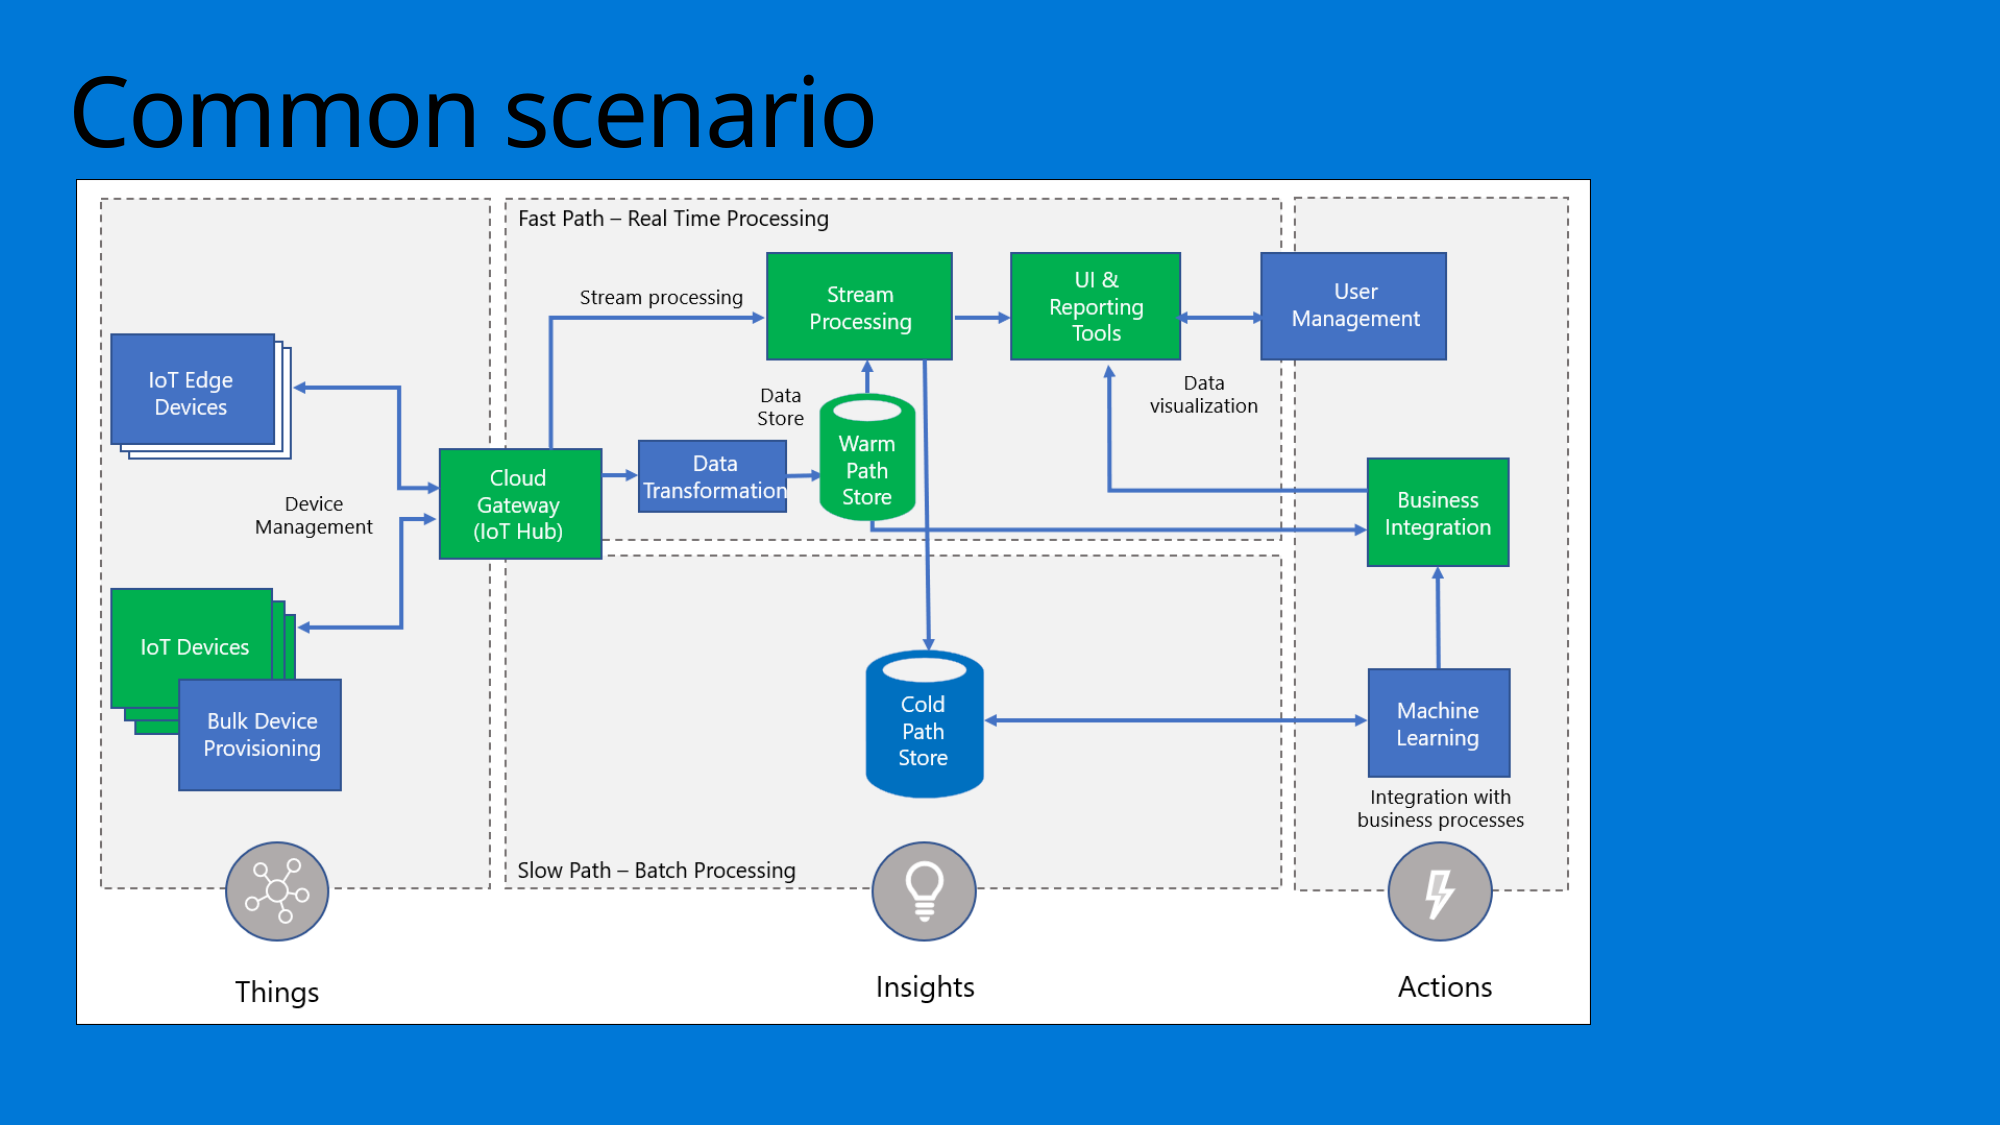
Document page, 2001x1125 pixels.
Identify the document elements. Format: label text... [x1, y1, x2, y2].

picture [76, 179, 1591, 1025]
title Common scenario [44, 47, 1957, 196]
